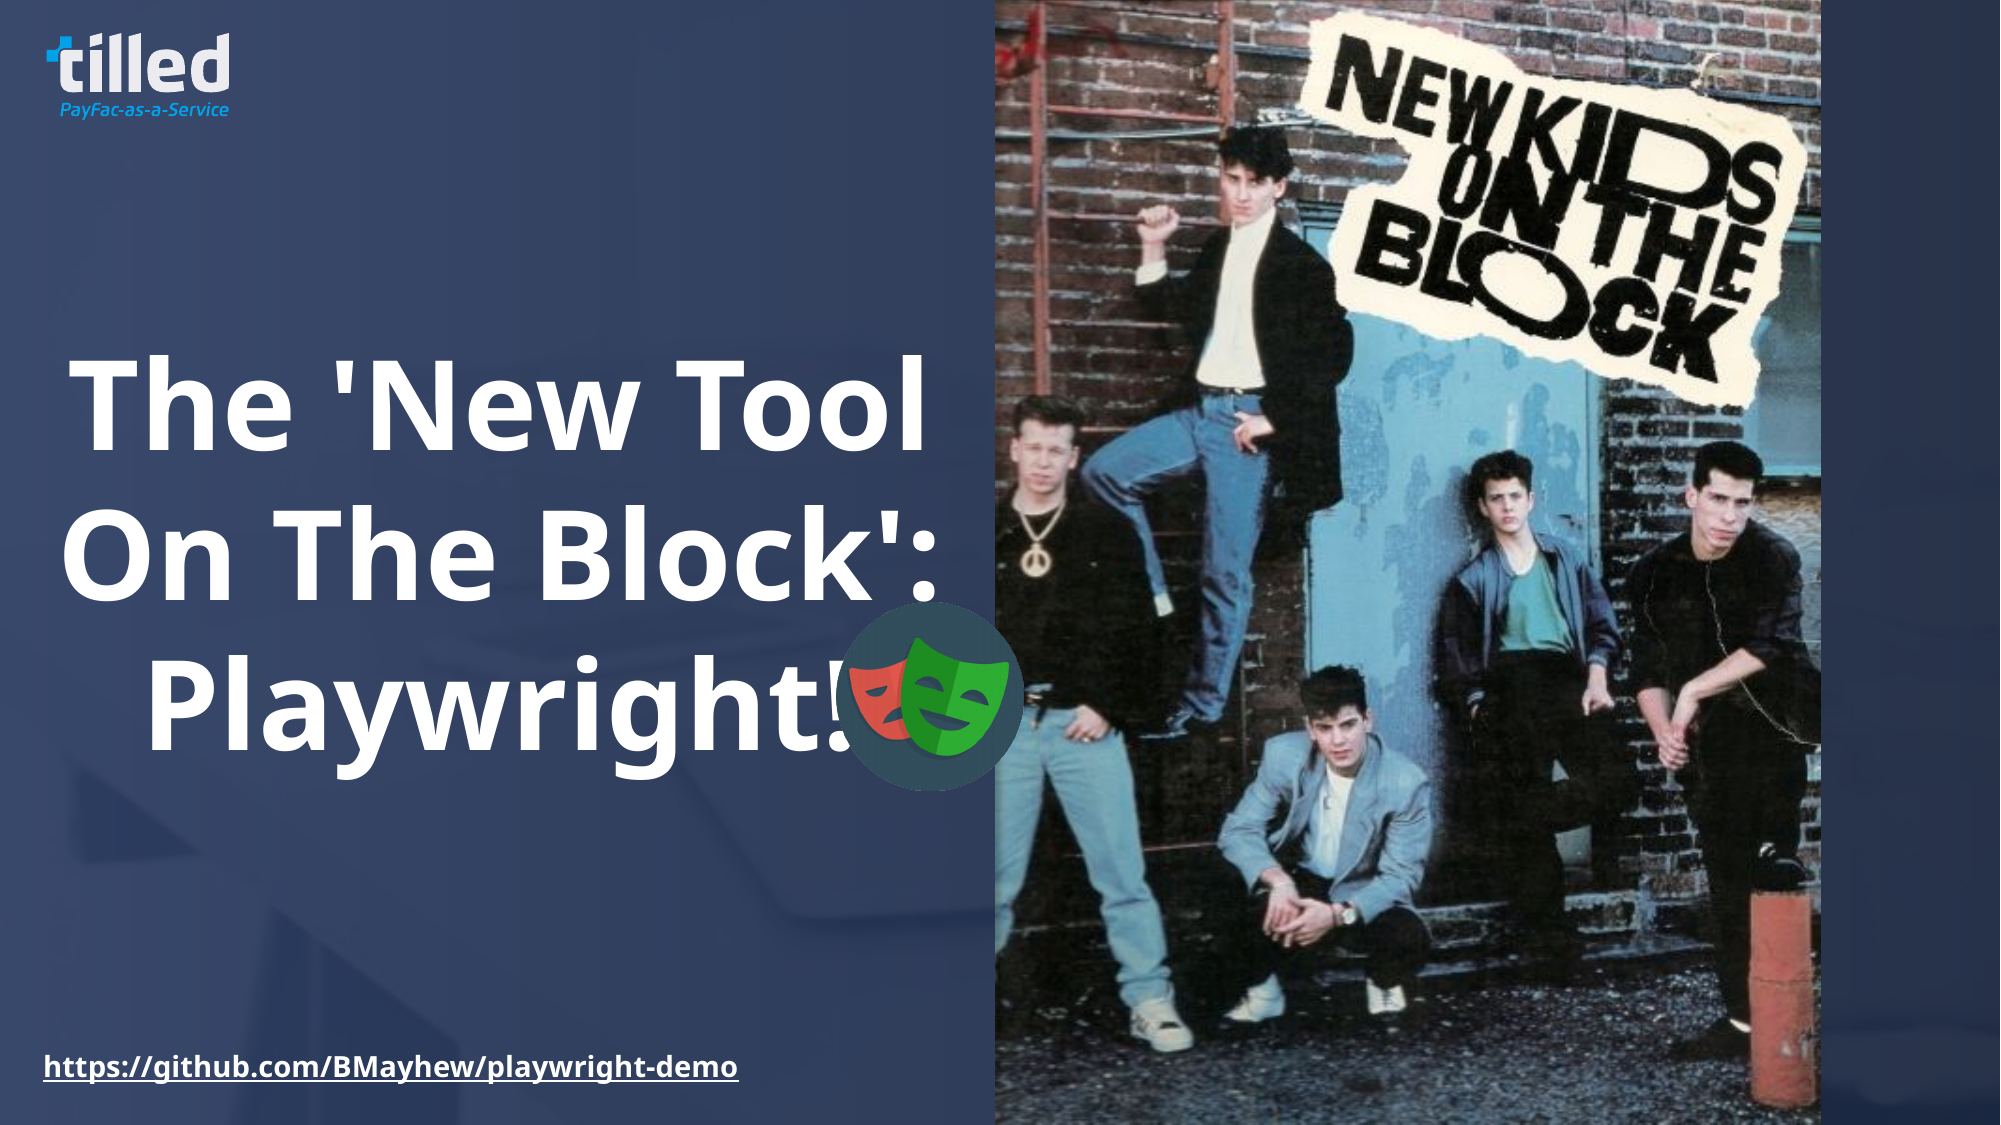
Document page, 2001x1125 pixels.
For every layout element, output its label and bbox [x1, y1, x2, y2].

text_box [46, 32, 229, 120]
picture [0, 0, 2000, 1125]
